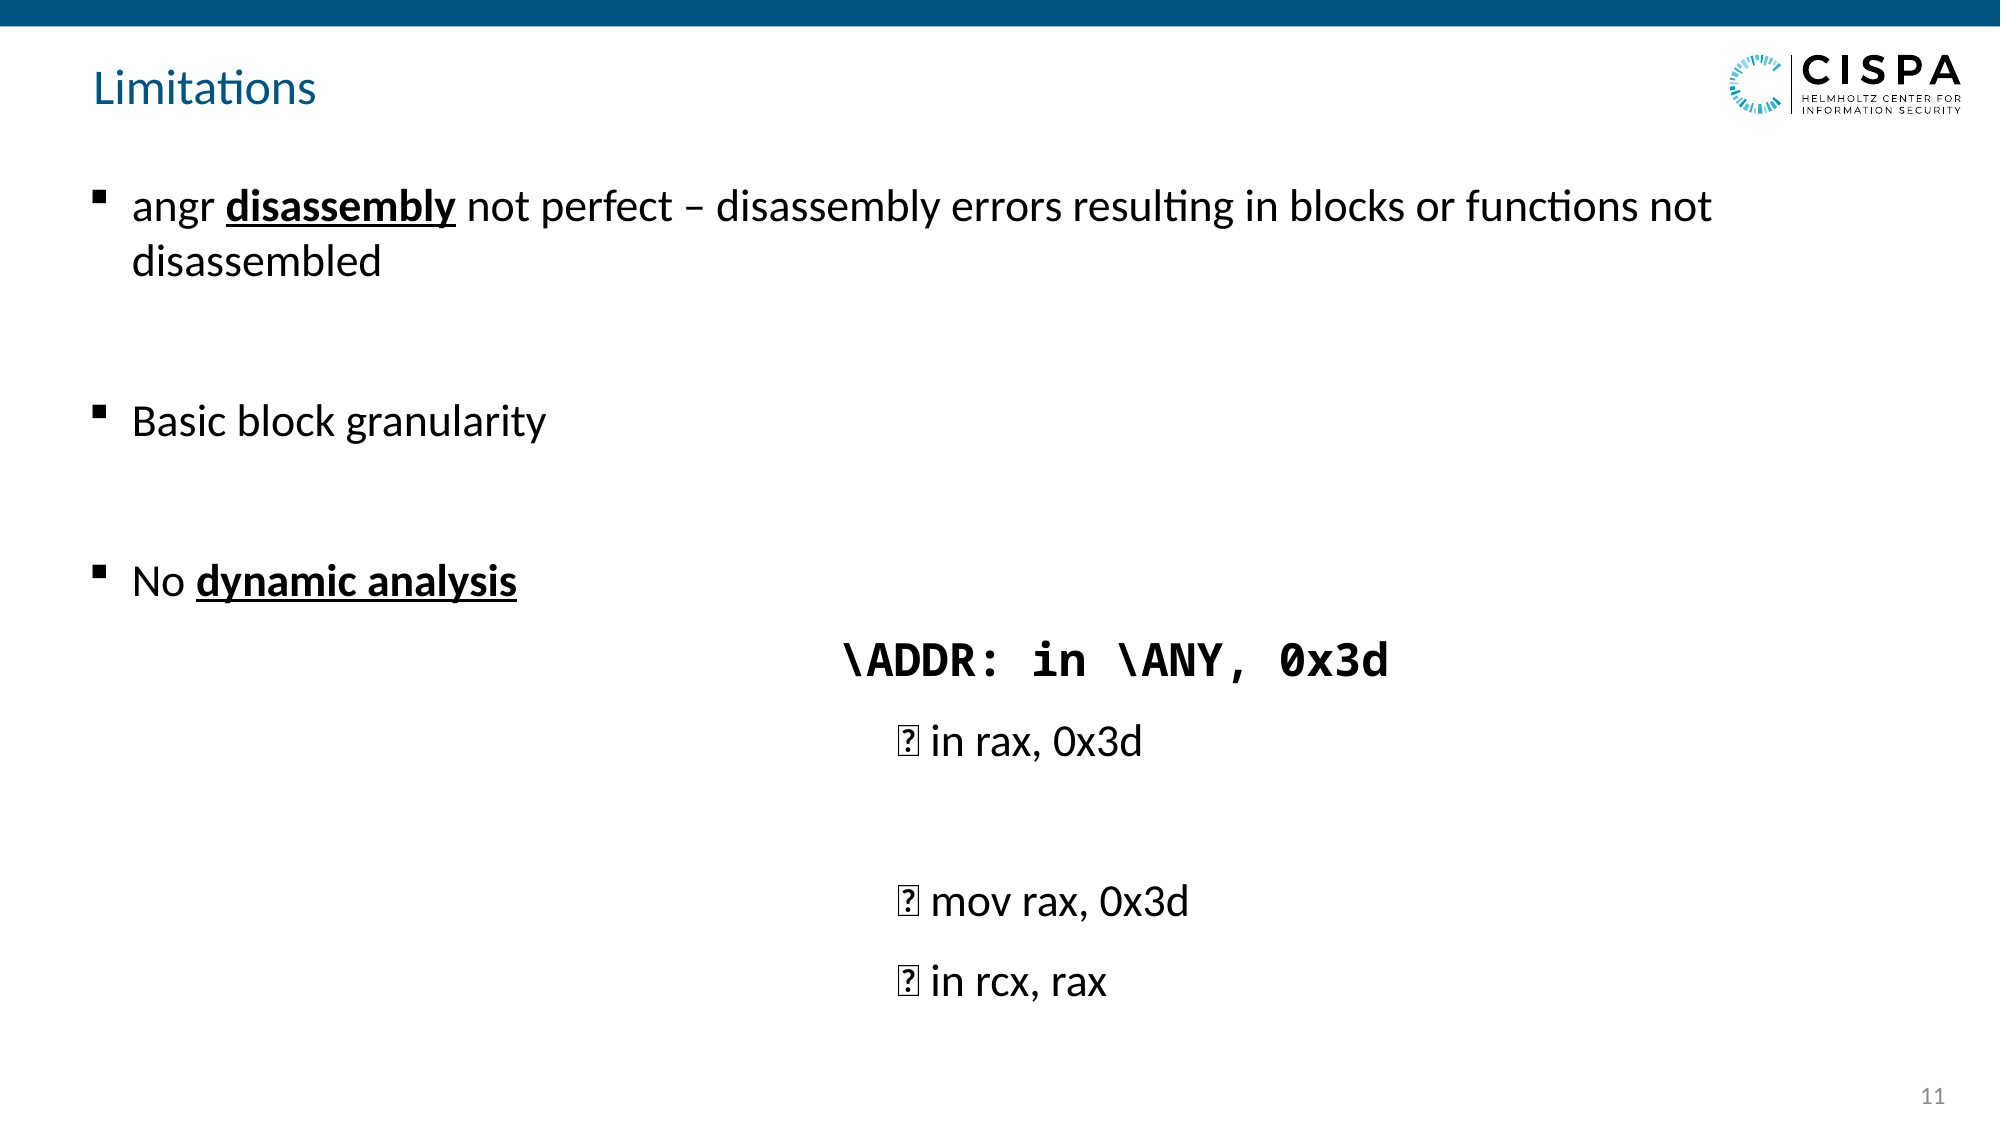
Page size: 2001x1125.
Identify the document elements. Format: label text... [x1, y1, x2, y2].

list angr disassembly not perfect – disassembly errors resulting in blocks or functions not disassembled Basic block granularity No dynamic analysis \ADDR: in \ANY, 0x3d ✅ in rax, 0x3d ❌ mov rax, 0x3d ❌ in rcx, rax [78, 169, 1922, 1024]
title Limitations [78, 38, 1699, 131]
slide_number 10 [1870, 1065, 1961, 1125]
